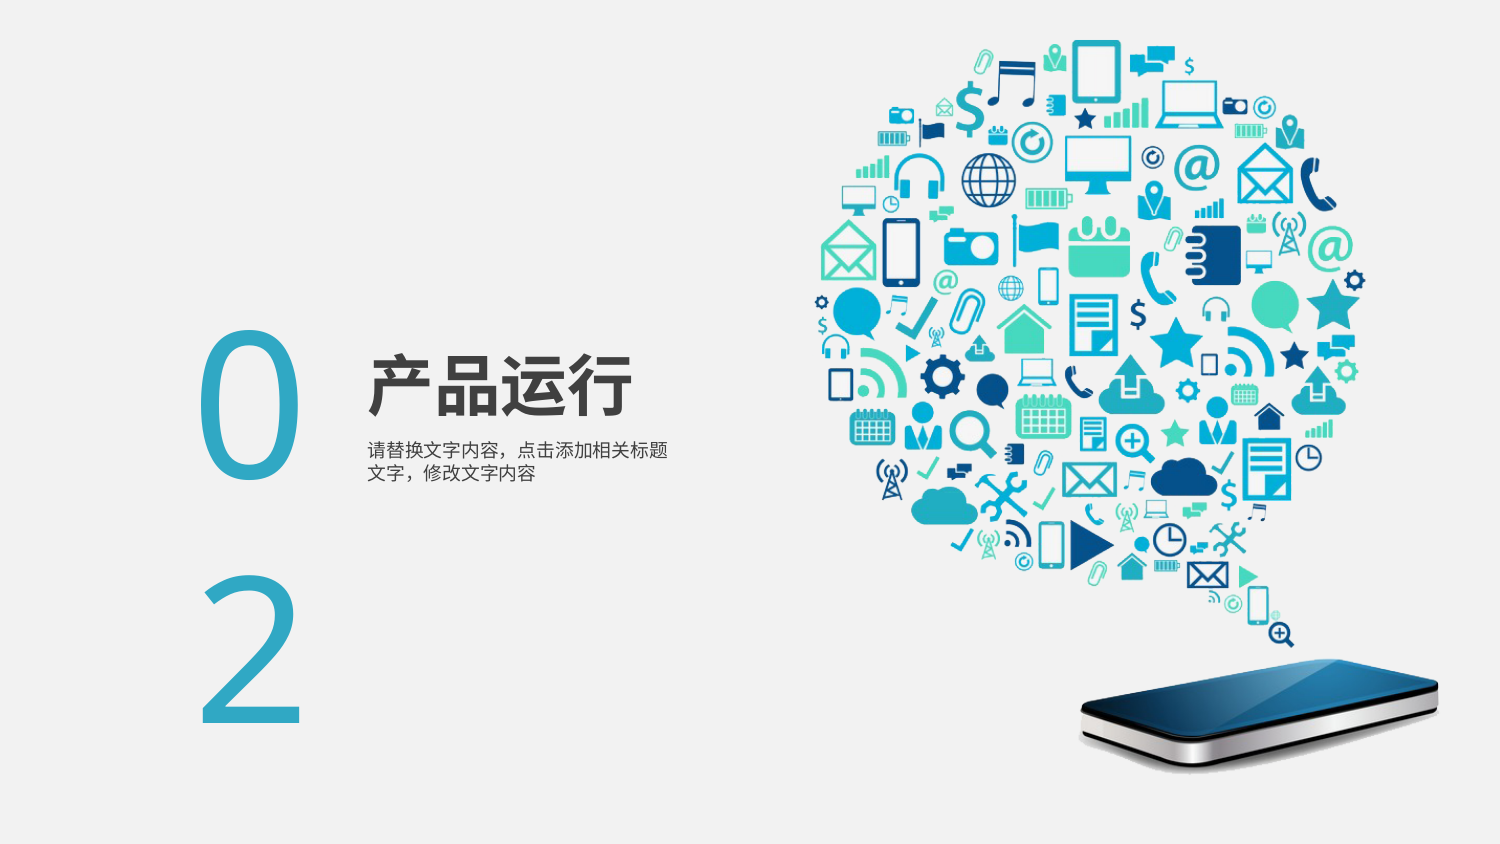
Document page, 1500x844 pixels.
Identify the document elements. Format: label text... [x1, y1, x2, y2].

text_box 请替换文字内容，点击添加相关标题文字，修改文字内容 [381, 438, 680, 485]
picture [777, 0, 1459, 844]
text_box 产品运行 [381, 343, 772, 424]
text_box 02 [123, 269, 381, 771]
